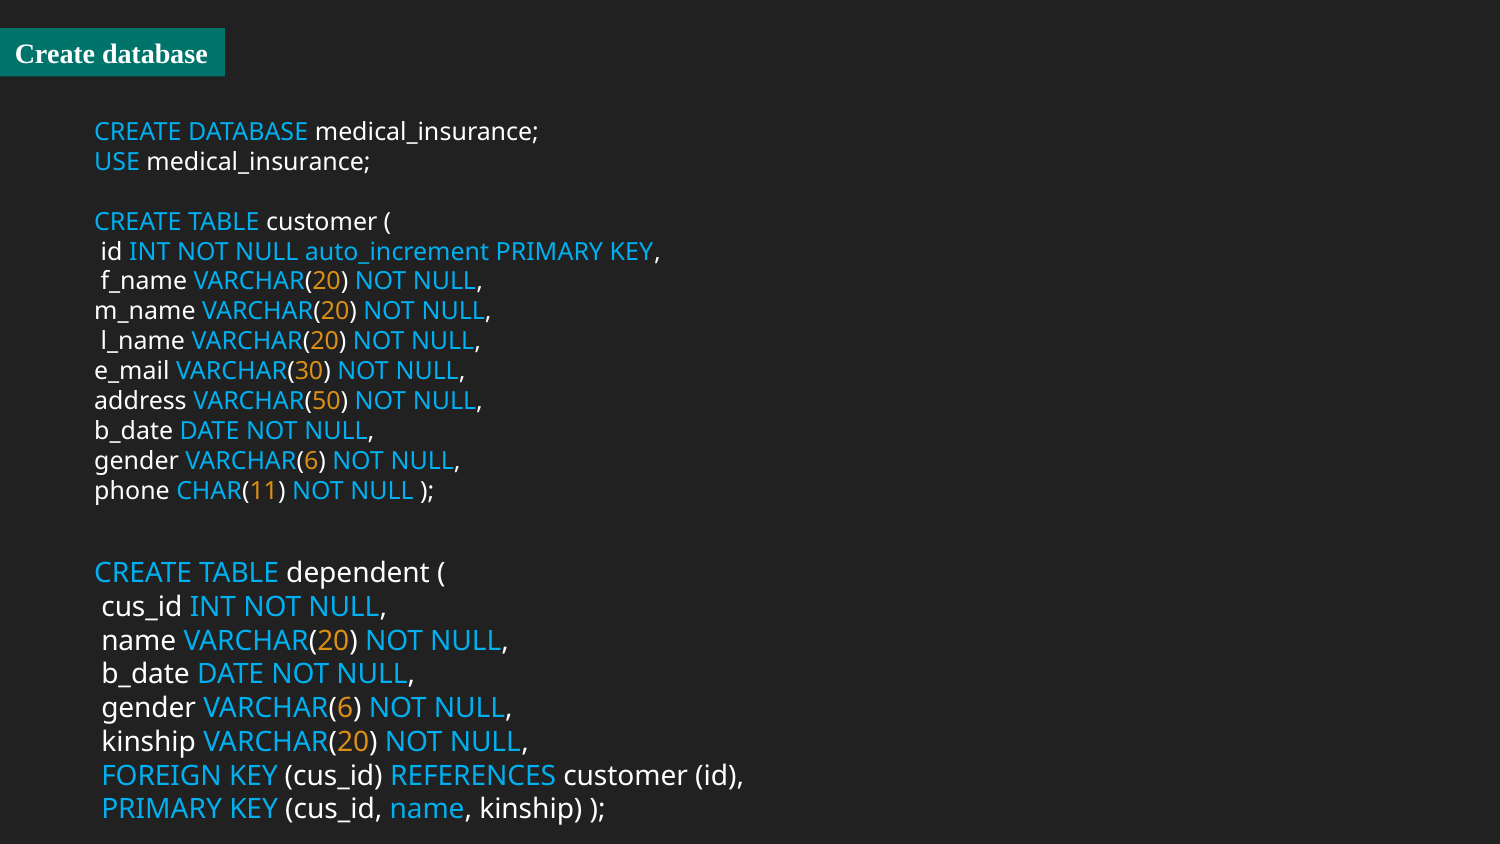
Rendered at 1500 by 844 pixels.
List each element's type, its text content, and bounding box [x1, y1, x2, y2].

text_box CREATE TABLE dependent ( cus_id INT NOT NULL, name VARCHAR(20) NOT NULL, b_date DATE NOT NULL, gender VARCHAR(6) NOT NULL, kinship VARCHAR(20) NOT NULL, FOREIGN KEY (cus_id) REFERENCES customer (id), PRIMARY KEY (cus_id, name, kinship) ); [79, 547, 792, 832]
text_box Create database [0, 28, 225, 77]
text_box CREATE DATABASE medical_insurance; USE medical_insurance; CREATE TABLE customer ( id INT NOT NULL auto_increment PRIMARY KEY, f_name VARCHAR(20) NOT NULL, m_name VARCHAR(20) NOT NULL, l_name VARCHAR(20) NOT NULL, e_mail VARCHAR(30) NOT NULL, address VARCHAR(50) NOT NULL, b_date DATE NOT NULL, gender VARCHAR(6) NOT NULL, phone CHAR(11) NOT NULL ); [79, 107, 768, 512]
